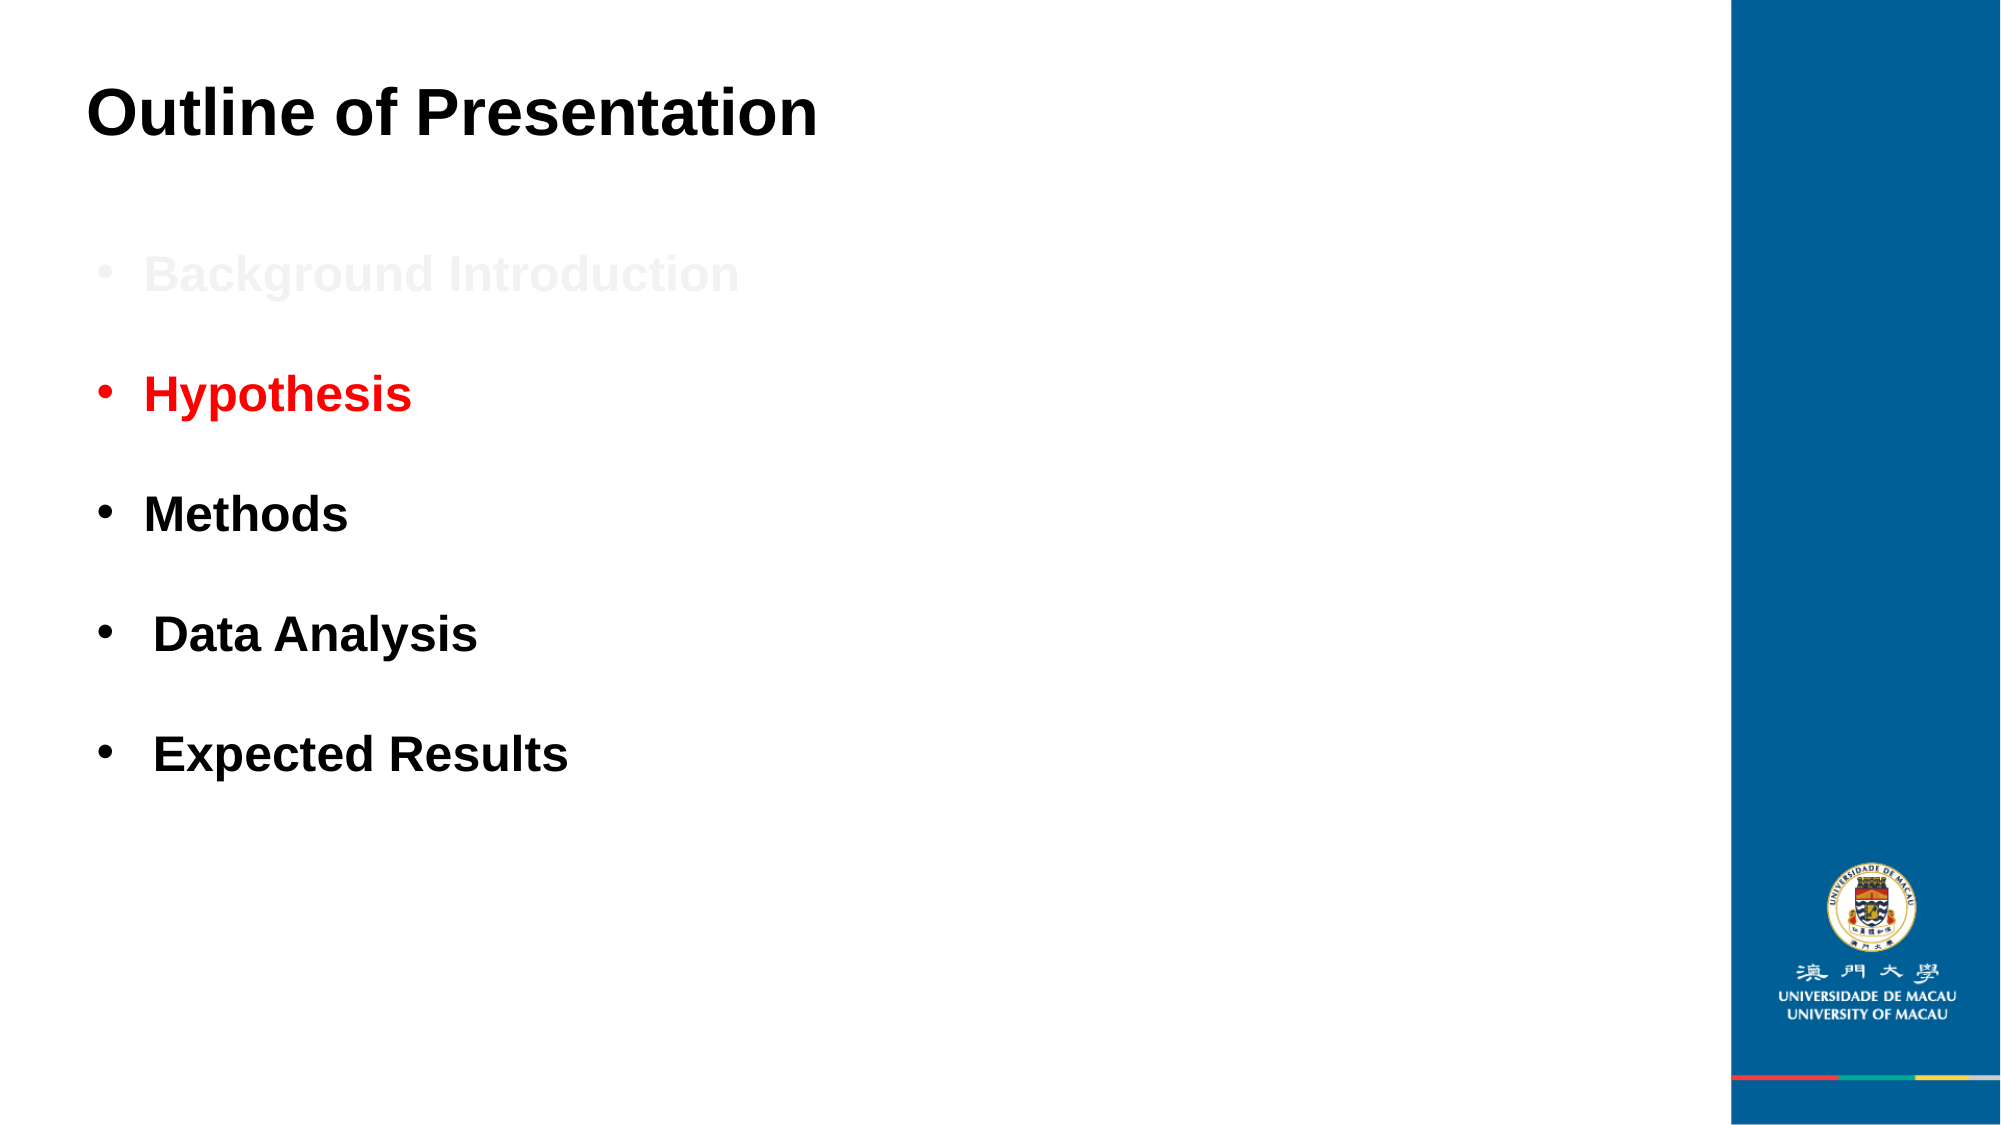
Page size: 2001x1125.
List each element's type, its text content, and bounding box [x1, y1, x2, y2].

text_box Outline of Presentation [71, 61, 836, 157]
picture [0, 0, 2001, 1125]
text_box Background Introduction Hypothesis Methods Data Analysis Expected Results [81, 233, 756, 789]
